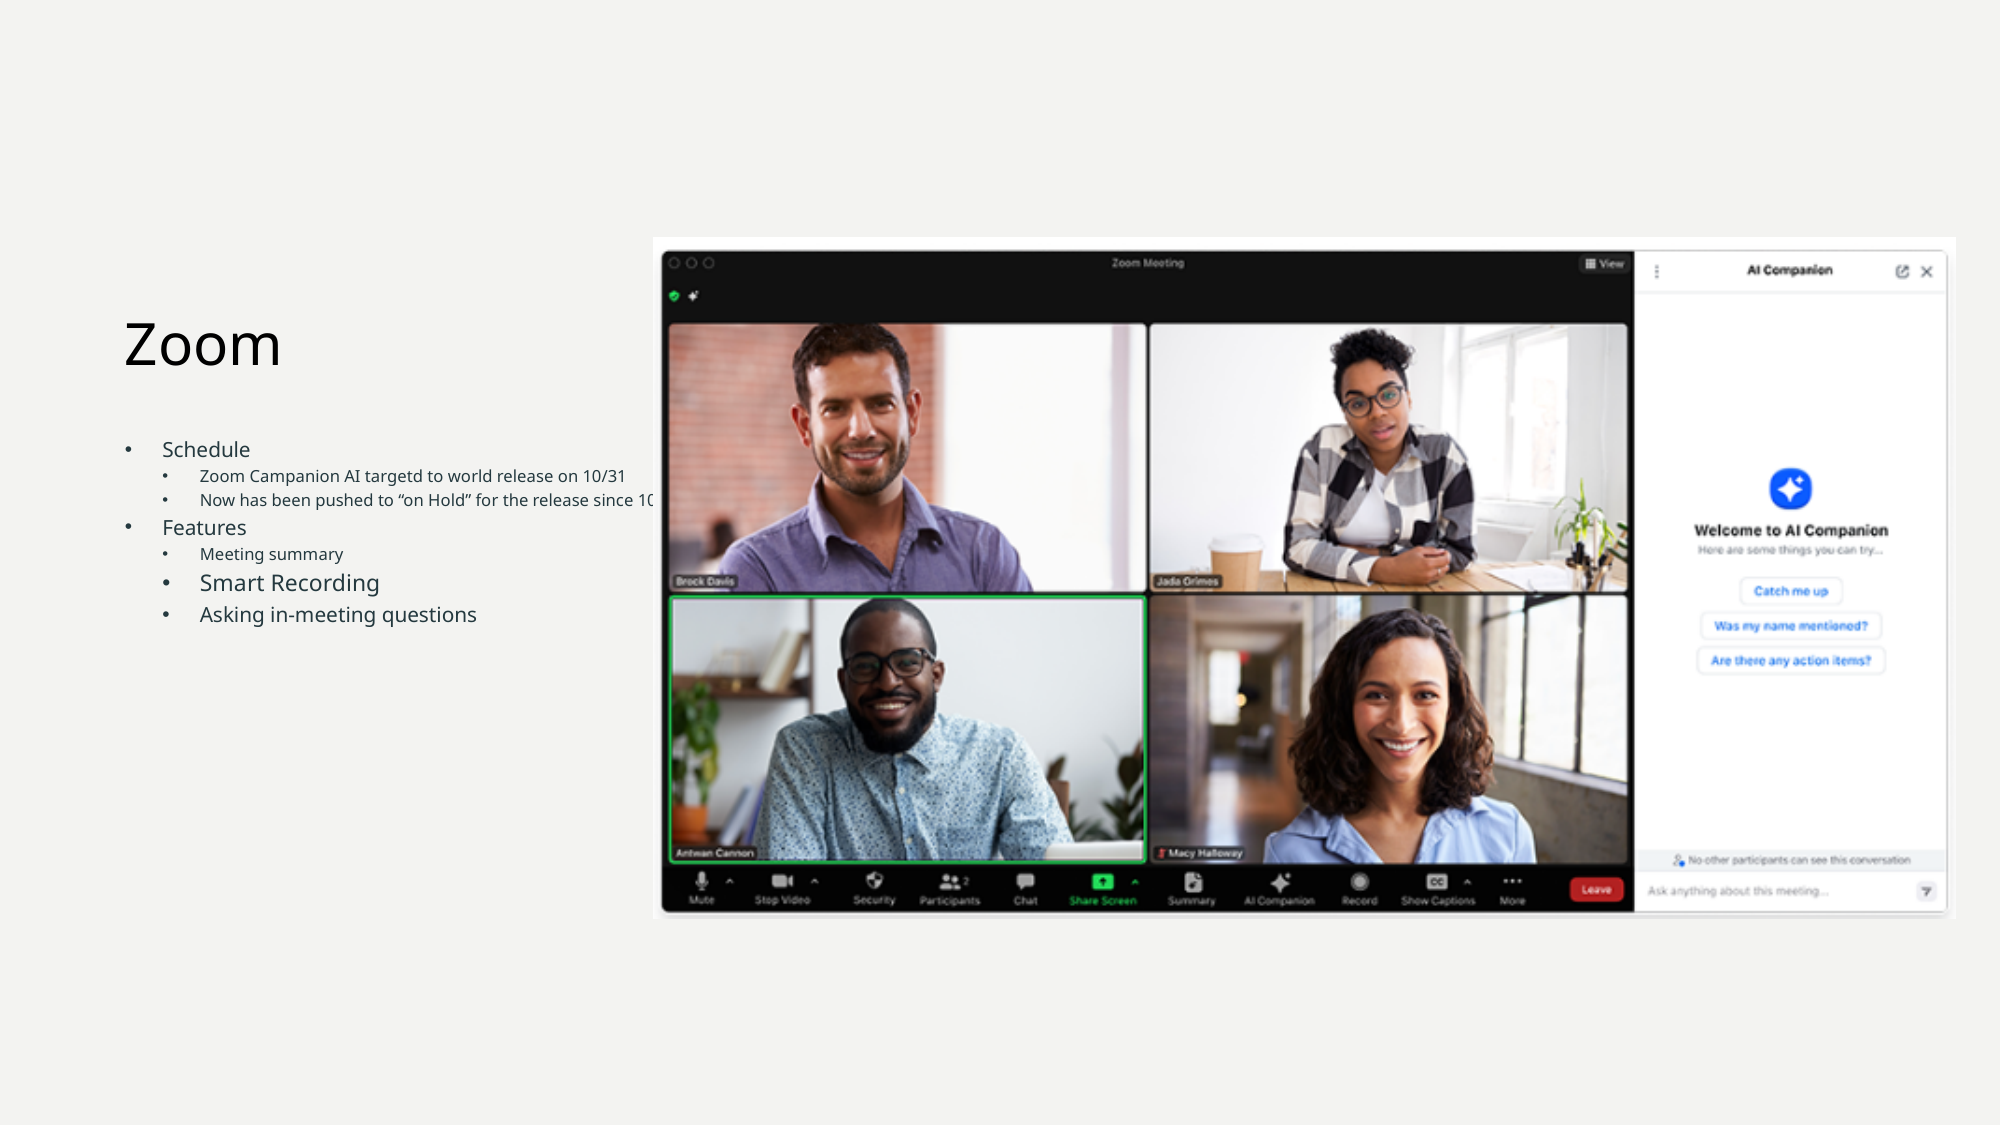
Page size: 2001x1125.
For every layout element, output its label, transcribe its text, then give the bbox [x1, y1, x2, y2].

title Zoom [109, 116, 955, 385]
list Schedule Zoom Campanion AI targetd to world release on 10/31 Now has been pushed to “on Hold” for the release since 10/31 Features Meeting summary Smart Recording Asking in-meeting questions [109, 424, 1261, 990]
picture [652, 236, 1956, 919]
